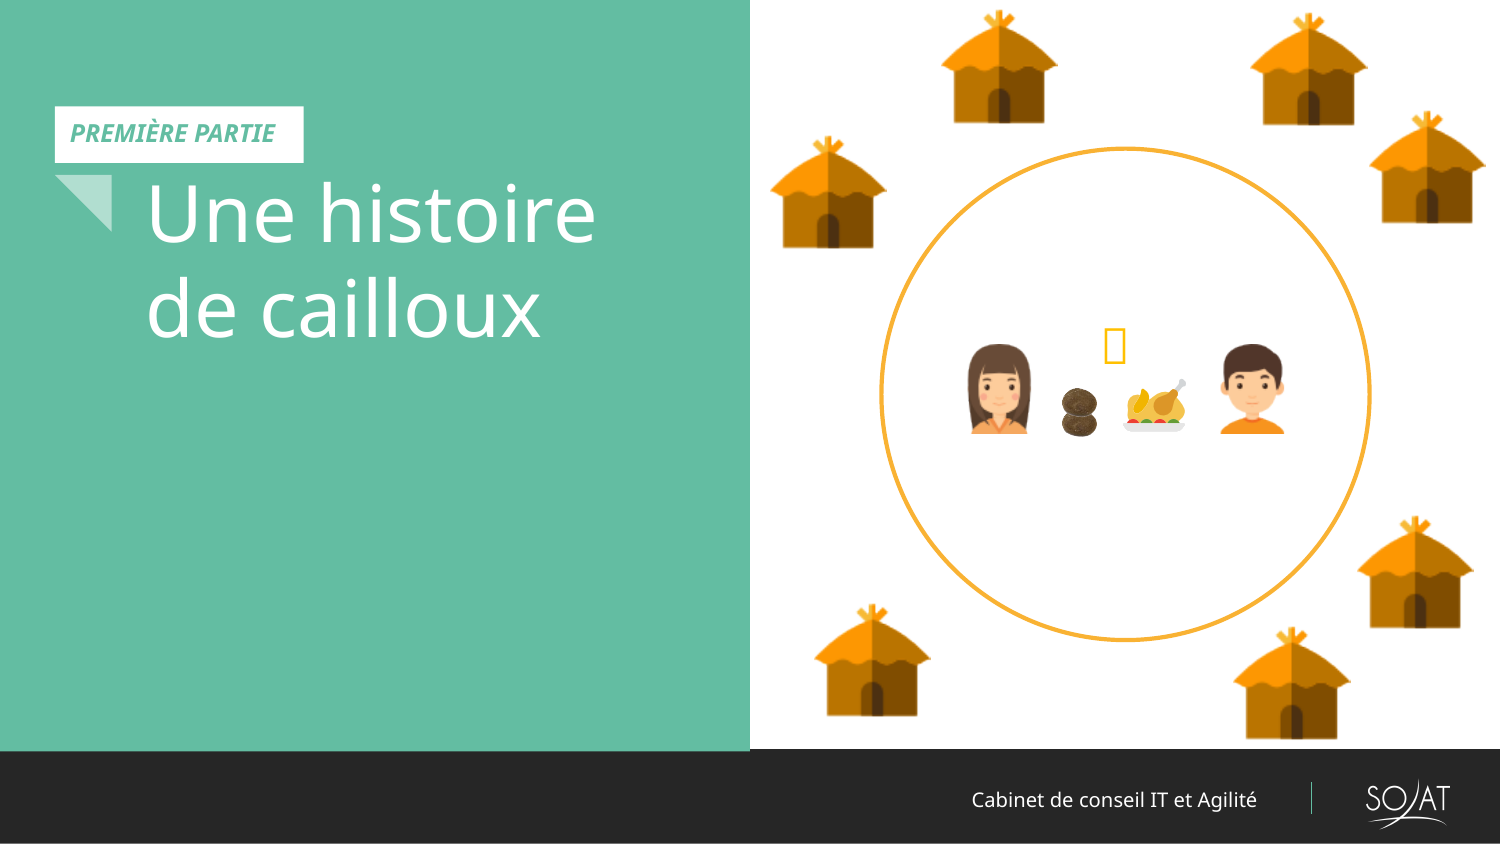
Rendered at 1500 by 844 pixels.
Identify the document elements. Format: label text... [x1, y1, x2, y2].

picture [1208, 344, 1297, 434]
picture [1250, 11, 1368, 129]
picture [769, 134, 887, 252]
picture [1062, 388, 1098, 437]
picture [1365, 778, 1451, 830]
picture [954, 344, 1044, 434]
subtitle PREMIÈRE PARTIE [54, 106, 304, 163]
picture [1369, 108, 1486, 226]
picture [1122, 373, 1186, 437]
picture [940, 8, 1058, 126]
picture [814, 602, 931, 720]
title Une histoire de cailloux [130, 148, 699, 393]
picture [1233, 625, 1351, 742]
text_box [879, 146, 1372, 643]
picture [1356, 513, 1474, 631]
text_box  [1085, 307, 1146, 382]
